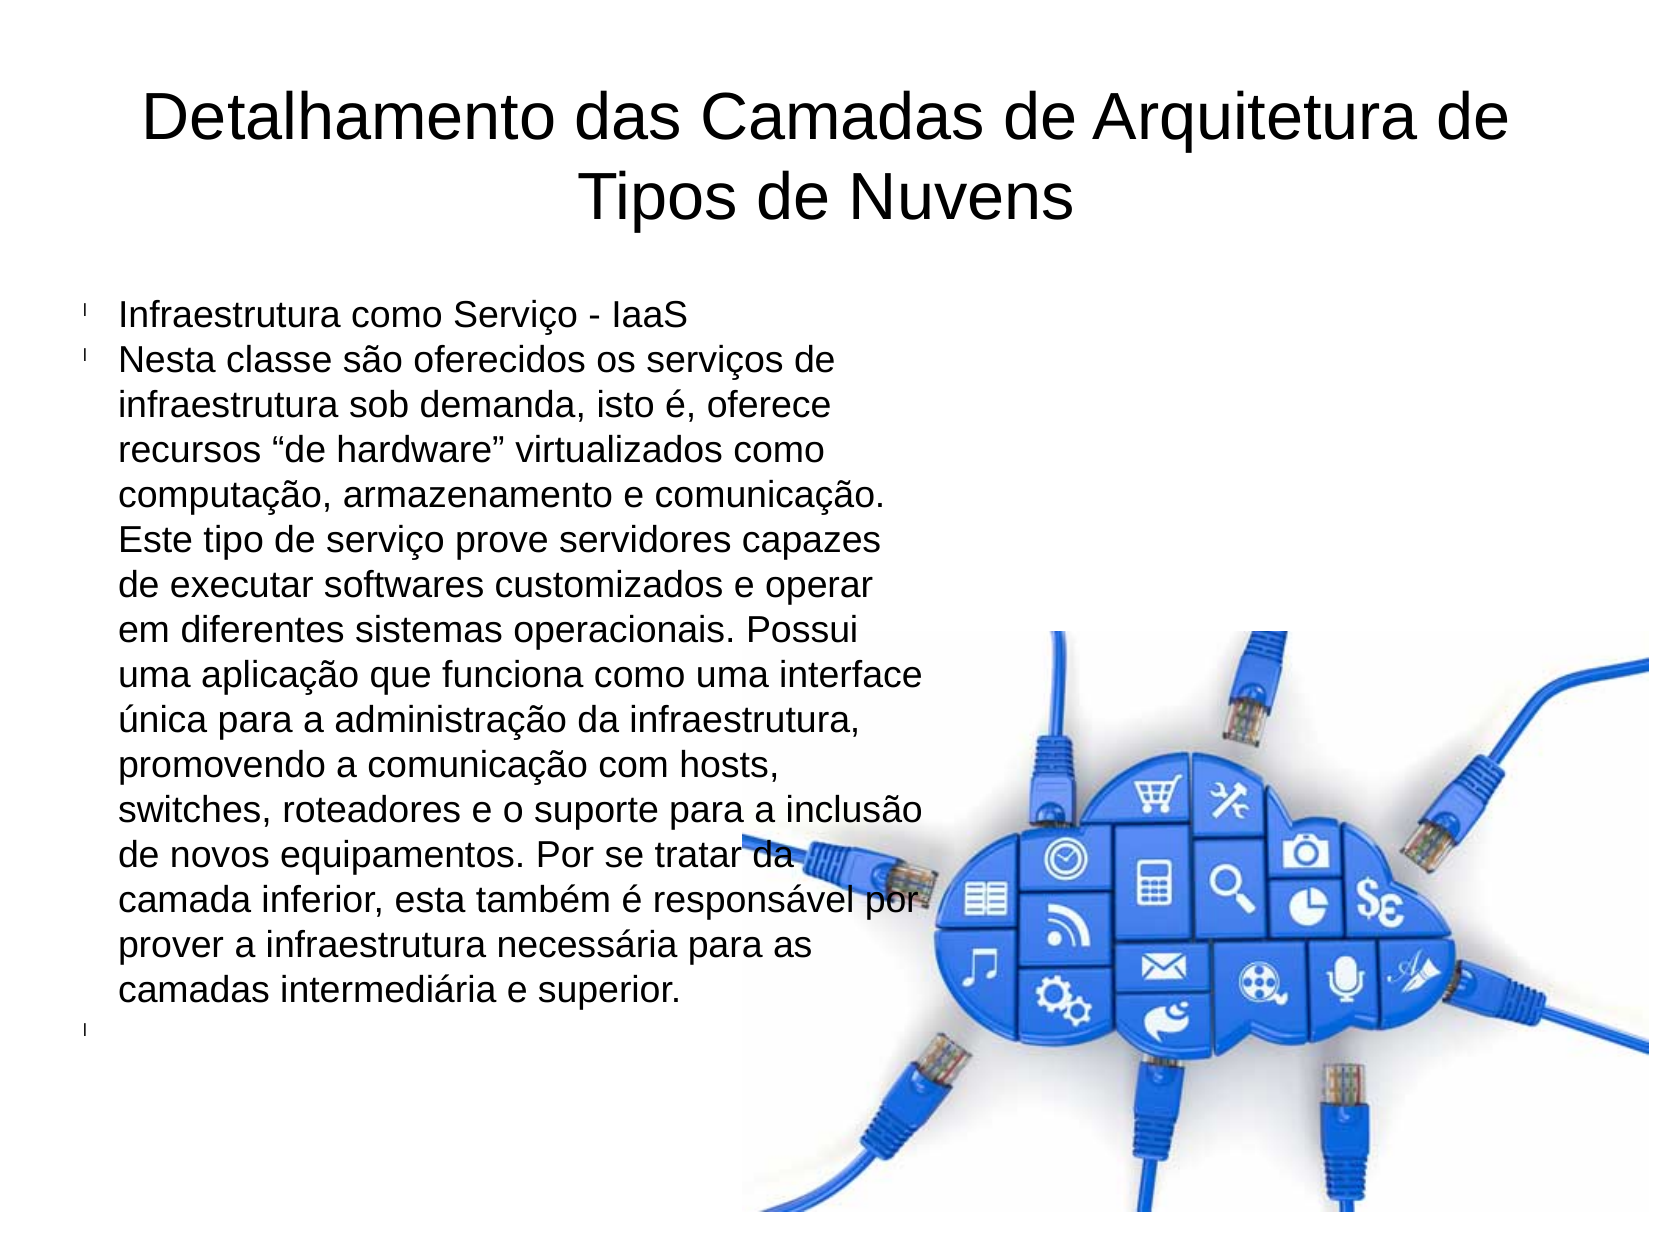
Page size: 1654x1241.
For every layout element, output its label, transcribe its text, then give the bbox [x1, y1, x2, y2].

text_box Infraestrutura como Serviço - IaaS Nesta classe são oferecidos os serviços de infraestrutura sob demanda, isto é, oferece recursos “de hardware” virtualizados como computação, armazenamento e comunicação. Este tipo de serviço prove servidores capazes de executar softwares customizados e operar em diferentes sistemas operacionais. Possui uma aplicação que funciona como uma interface única para a administração da infraestrutura, promovendo a comunicação com hosts, switches, roteadores e o suporte para a inclusão de novos equipamentos. Por se tratar da camada inferior, esta também é responsável por prover a infraestrutura necessária para as camadas intermediária e superior. [82, 290, 933, 1217]
text_box Detalhamento das Camadas de Arquitetura de Tipos de Nuvens [82, 49, 1571, 257]
picture [741, 631, 1649, 1212]
